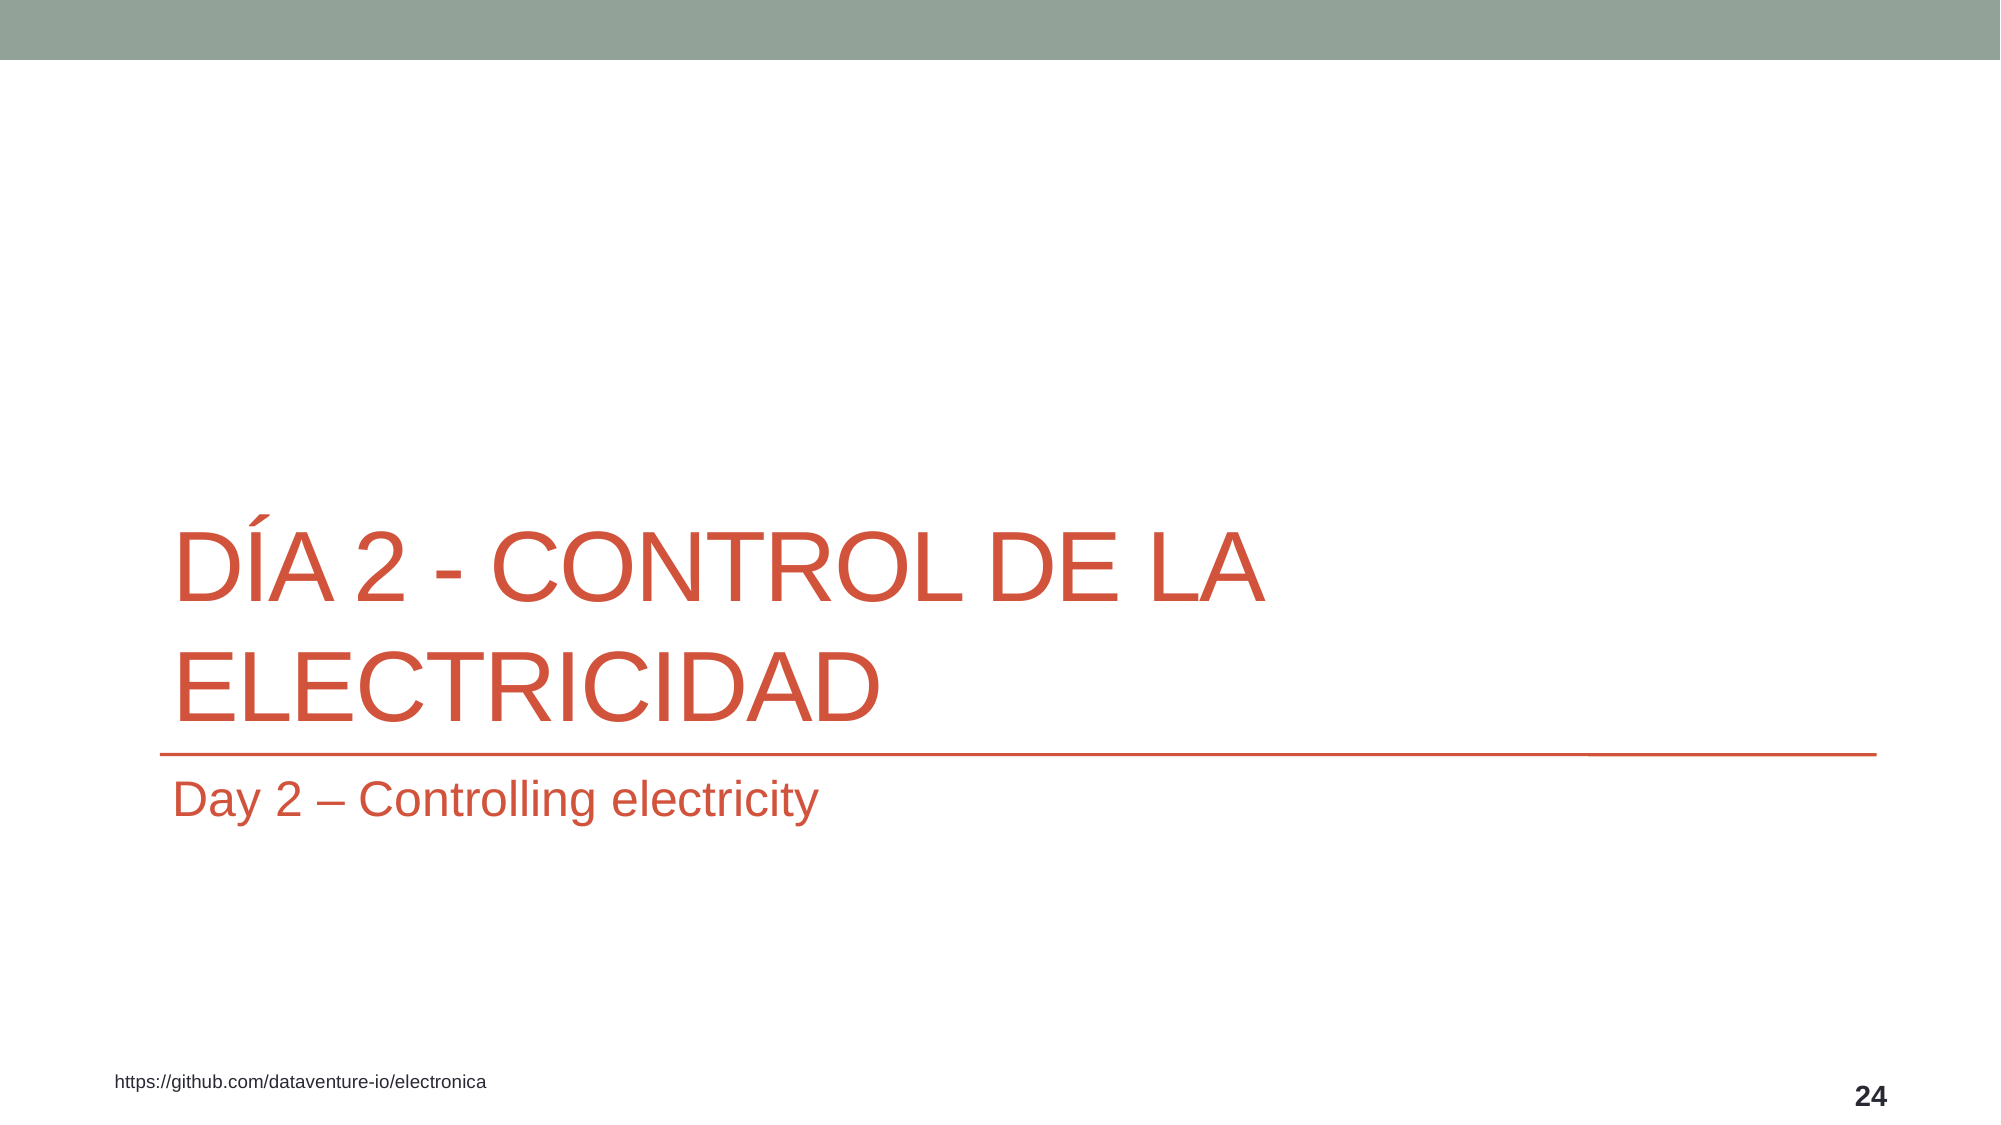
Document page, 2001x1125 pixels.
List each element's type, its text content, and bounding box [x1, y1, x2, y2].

slide_number 24 [1585, 1068, 1903, 1123]
title Día 2 - Control de la electricidad [157, 387, 1858, 749]
list Day 2 – Controlling electricity [157, 758, 1858, 1006]
